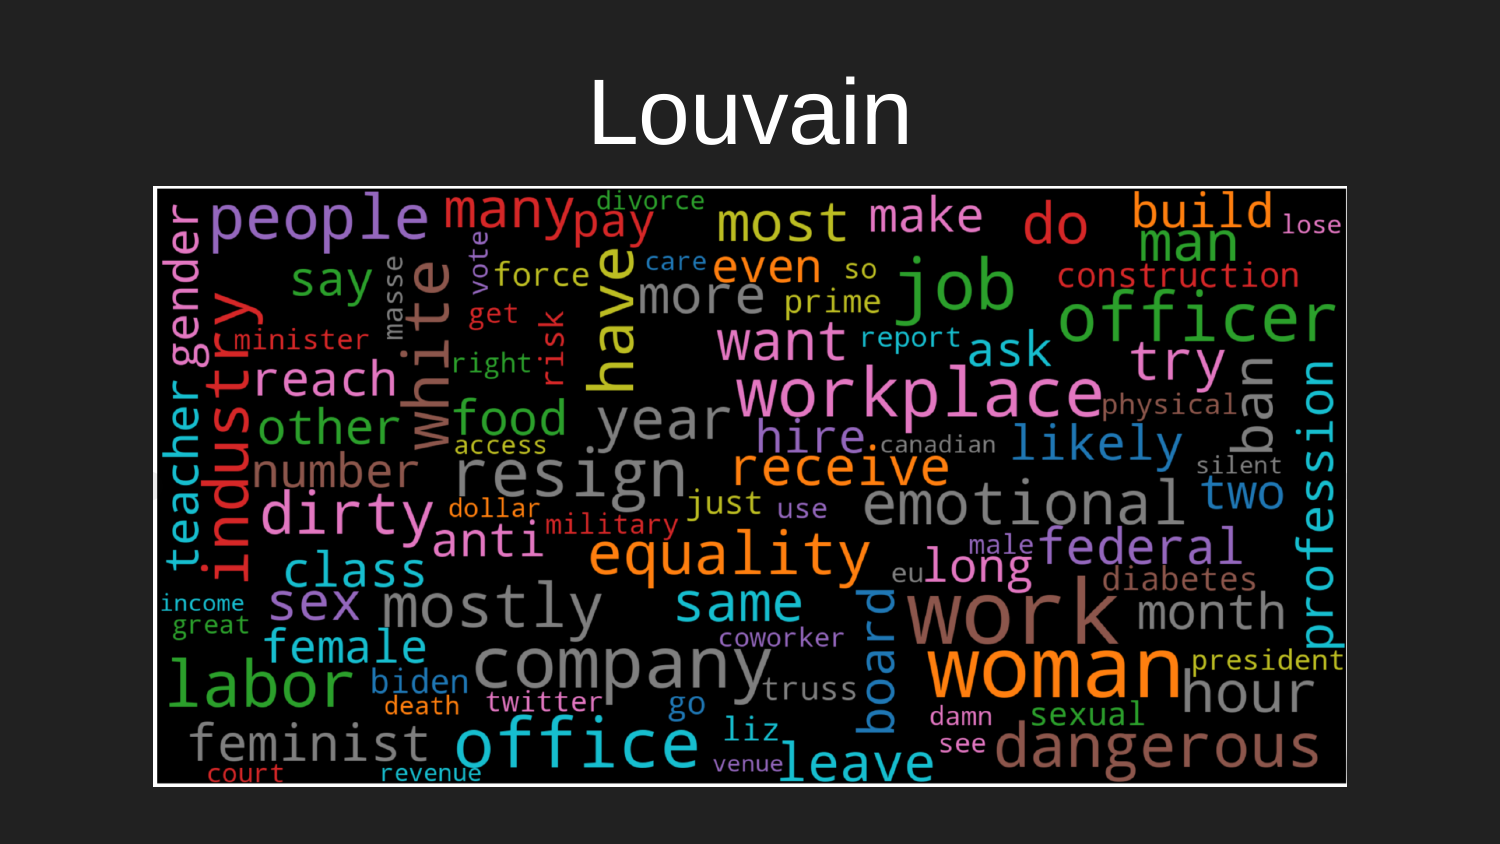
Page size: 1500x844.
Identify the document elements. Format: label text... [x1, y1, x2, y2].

title Louvain [51, 35, 1449, 178]
picture [152, 185, 1347, 788]
